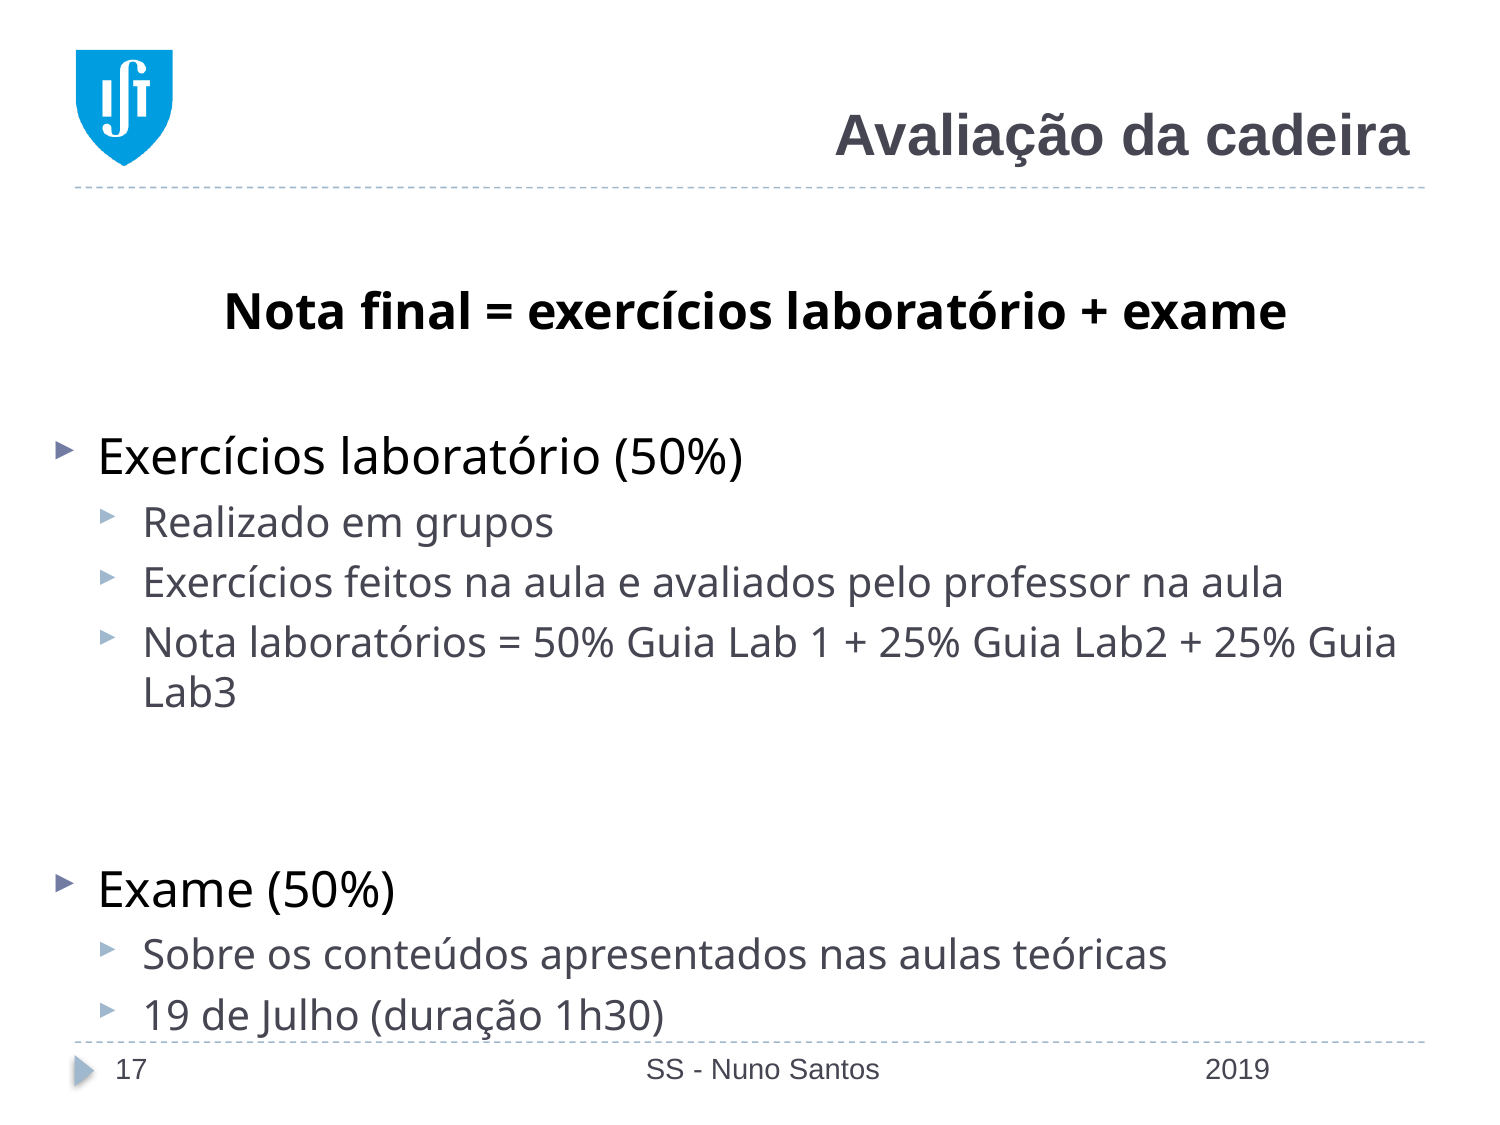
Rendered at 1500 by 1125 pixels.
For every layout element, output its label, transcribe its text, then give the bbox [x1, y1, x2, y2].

title Avaliação da cadeira [200, 24, 1425, 175]
slide_number 17 [100, 1042, 426, 1103]
list Nota final = exercícios laboratório + exame Exercícios laboratório (50%) Realizado em grupos Exercícios feitos na aula e avaliados pelo professor na aula Nota laboratórios = 50% Guia Lab 1 + 25% Guia Lab2 + 25% Guia Lab3 Exame (50%) Sobre os conteúdos apresentados nas aulas teóricas 19 de Julho (duração 1h30) [37, 200, 1475, 1010]
picture [68, 42, 180, 175]
slide_number 2019 [1051, 1042, 1426, 1103]
footer SS - Nuno Santos [475, 1042, 1051, 1103]
